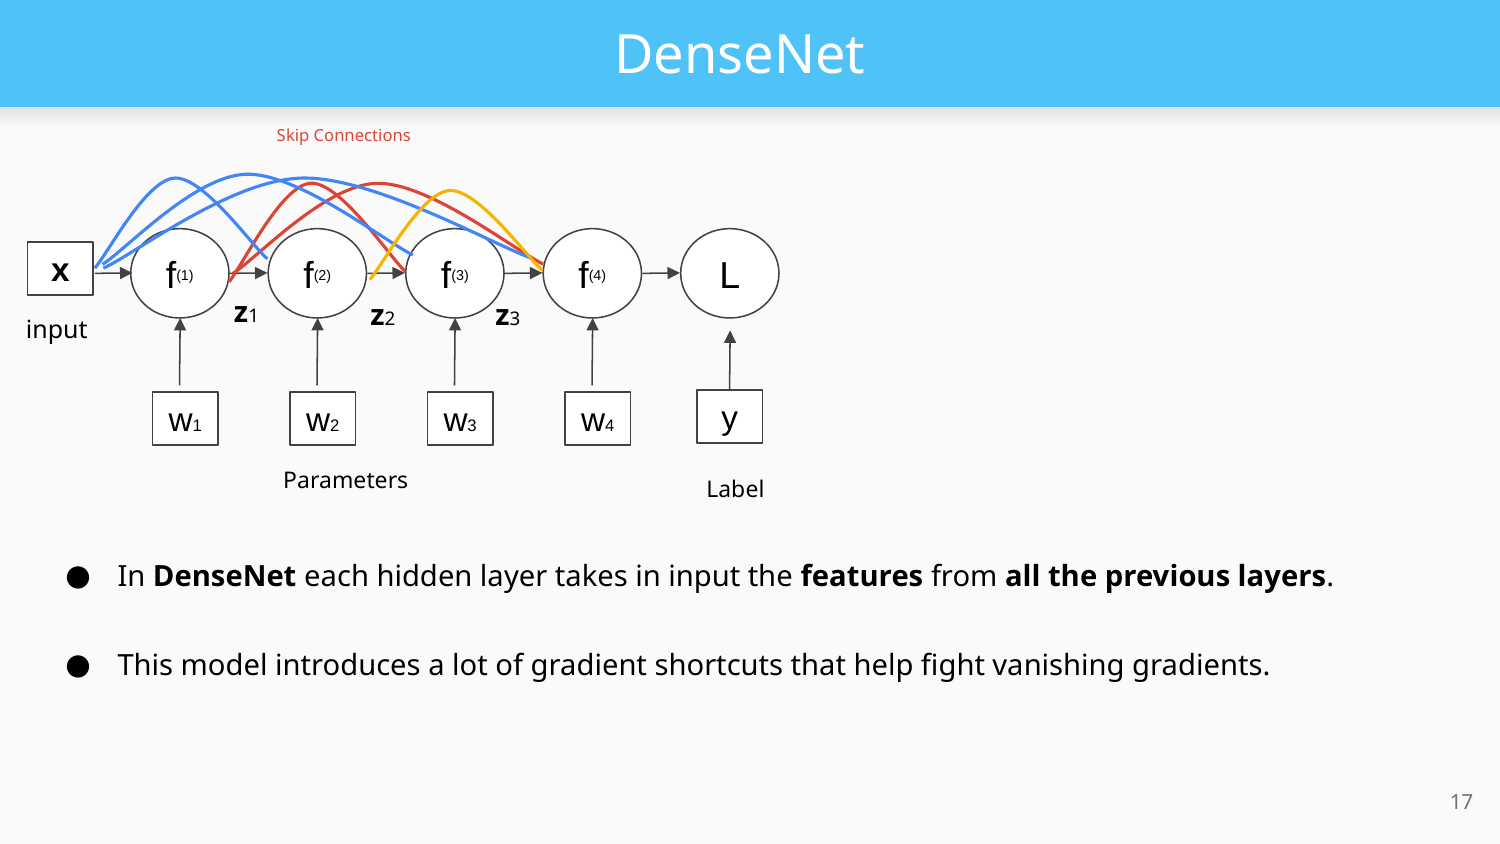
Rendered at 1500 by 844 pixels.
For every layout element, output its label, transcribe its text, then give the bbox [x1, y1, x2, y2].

text_box [282, 178, 420, 243]
text_box y [697, 390, 763, 444]
text_box x [27, 242, 93, 296]
text_box f(2) [279, 274, 367, 318]
text_box [102, 174, 394, 265]
text_box [376, 190, 543, 278]
text_box input [10, 298, 128, 359]
text_box f(1) [130, 266, 229, 318]
text_box [117, 256, 385, 268]
text_box z3 [480, 281, 540, 346]
text_box L [680, 228, 779, 318]
text_box w4 [564, 392, 631, 446]
title DenseNet [16, 2, 1464, 102]
text_box This model introduces a lot of gradient shortcuts that help fight vanishing gradients. [27, 630, 1454, 696]
text_box f(3) [406, 273, 504, 318]
text_box z2 [355, 281, 415, 346]
text_box w3 [427, 392, 493, 446]
text_box [359, 183, 432, 208]
text_box In DenseNet each hidden layer takes in input the features from all the previous layers. [27, 542, 1454, 607]
text_box f(4) [543, 228, 642, 318]
text_box -2 [371, 274, 402, 279]
text_box Label [691, 460, 829, 516]
text_box z1 [219, 278, 279, 343]
text_box [231, 274, 264, 278]
text_box [533, 259, 544, 265]
text_box [94, 178, 209, 269]
slide_number ‹#› [1398, 770, 1489, 835]
text_box Skip Connections [261, 114, 461, 155]
text_box w1 [152, 392, 218, 446]
text_box [236, 263, 380, 279]
text_box Parameters [268, 451, 431, 507]
text_box w2 [290, 392, 356, 446]
